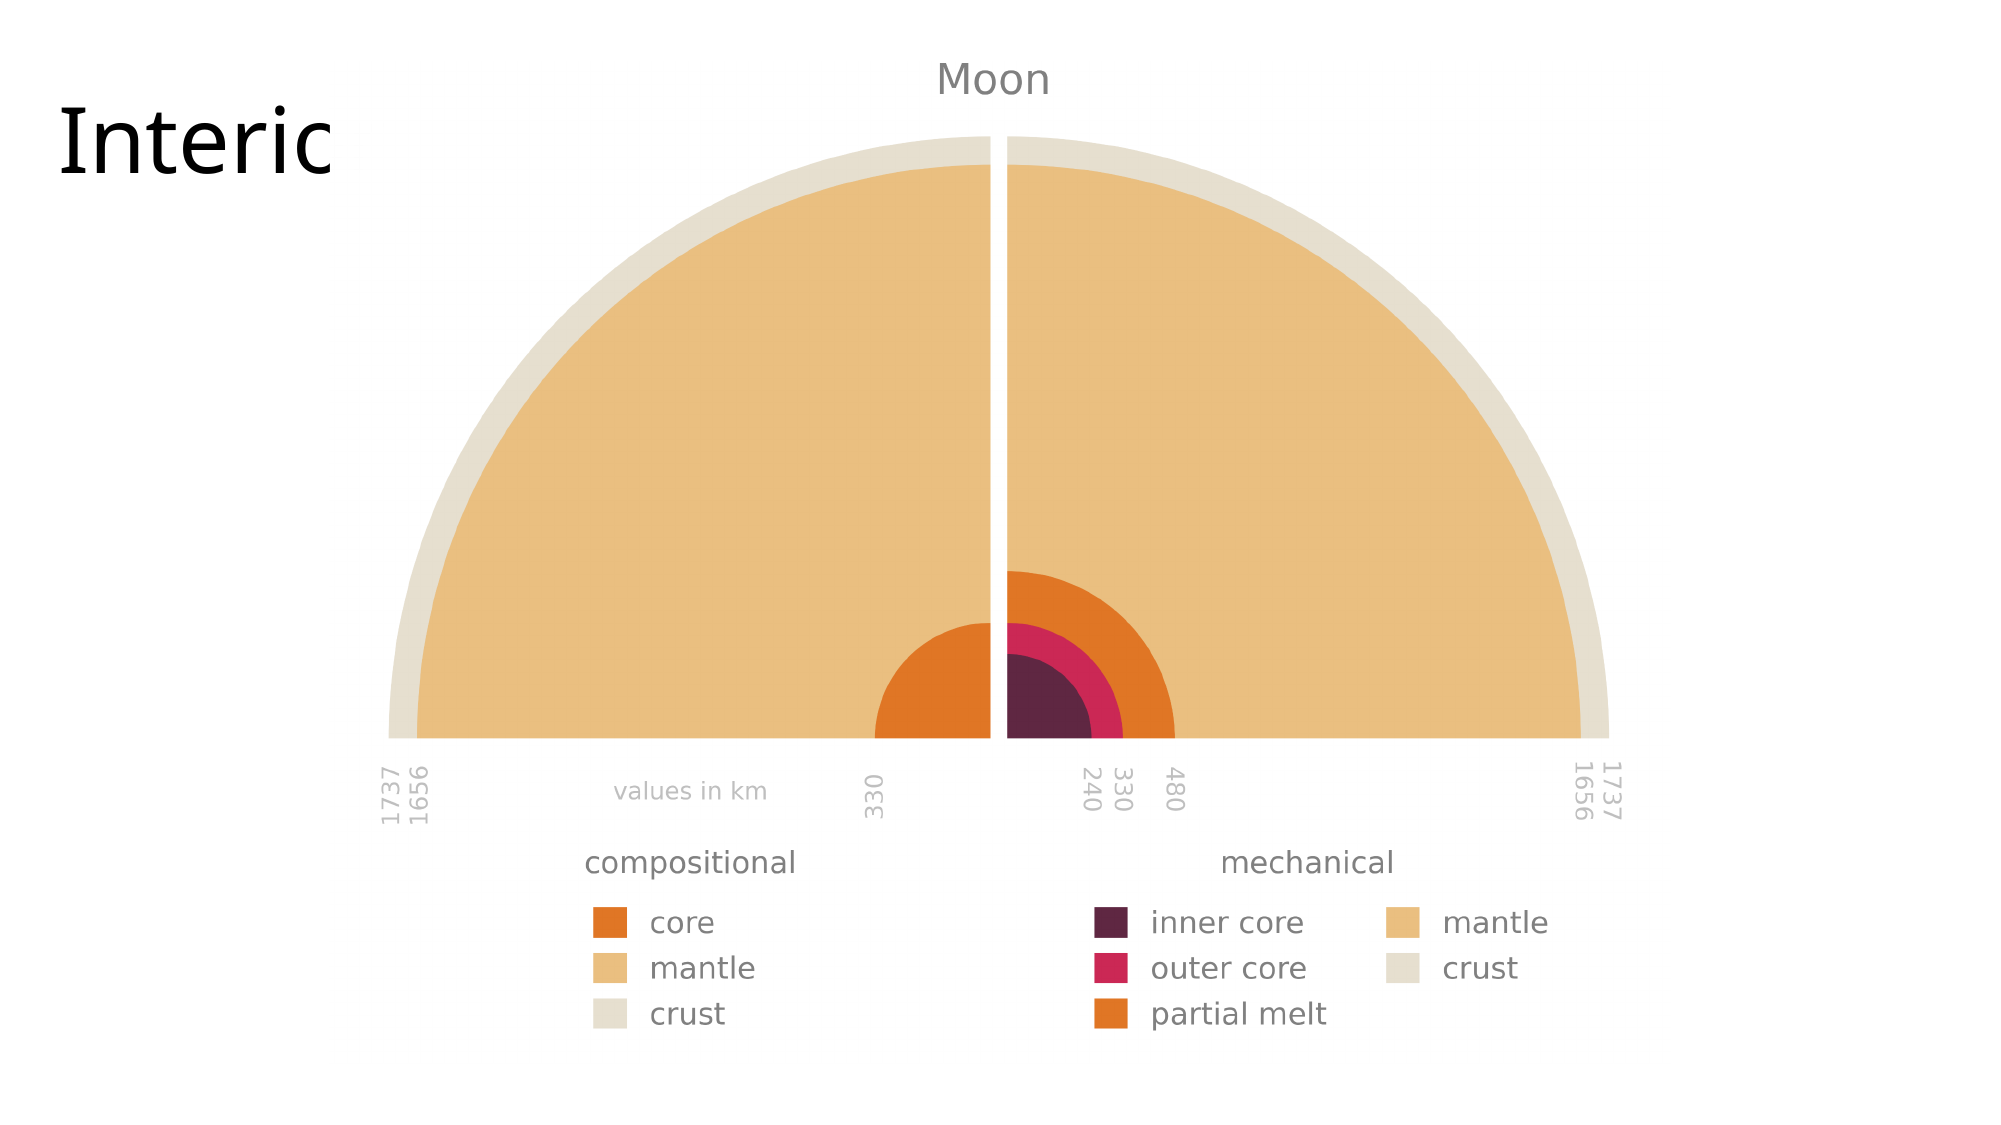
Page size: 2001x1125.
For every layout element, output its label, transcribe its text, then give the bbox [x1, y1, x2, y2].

title Interior [43, 35, 1769, 253]
picture [329, 61, 1671, 1064]
